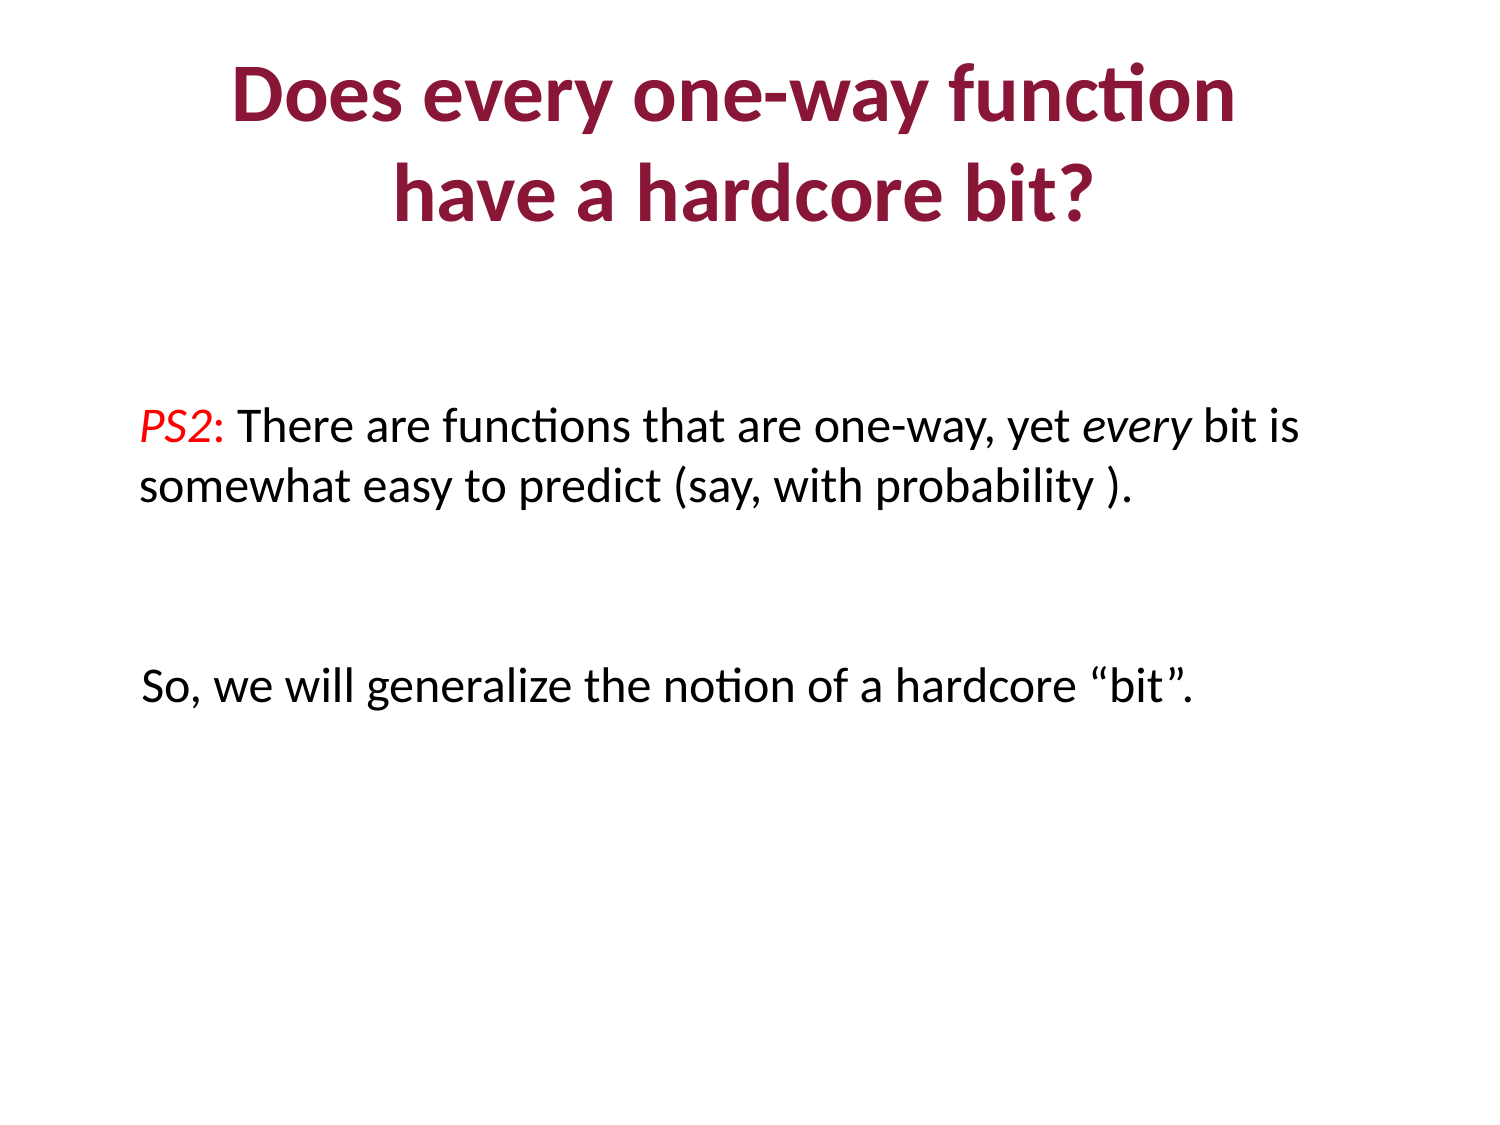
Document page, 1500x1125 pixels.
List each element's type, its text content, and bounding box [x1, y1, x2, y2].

text_box Does every one-way function have a hardcore bit? [29, 30, 1459, 327]
text_box So, we will generalize the notion of a hardcore “bit”. [126, 645, 1424, 720]
